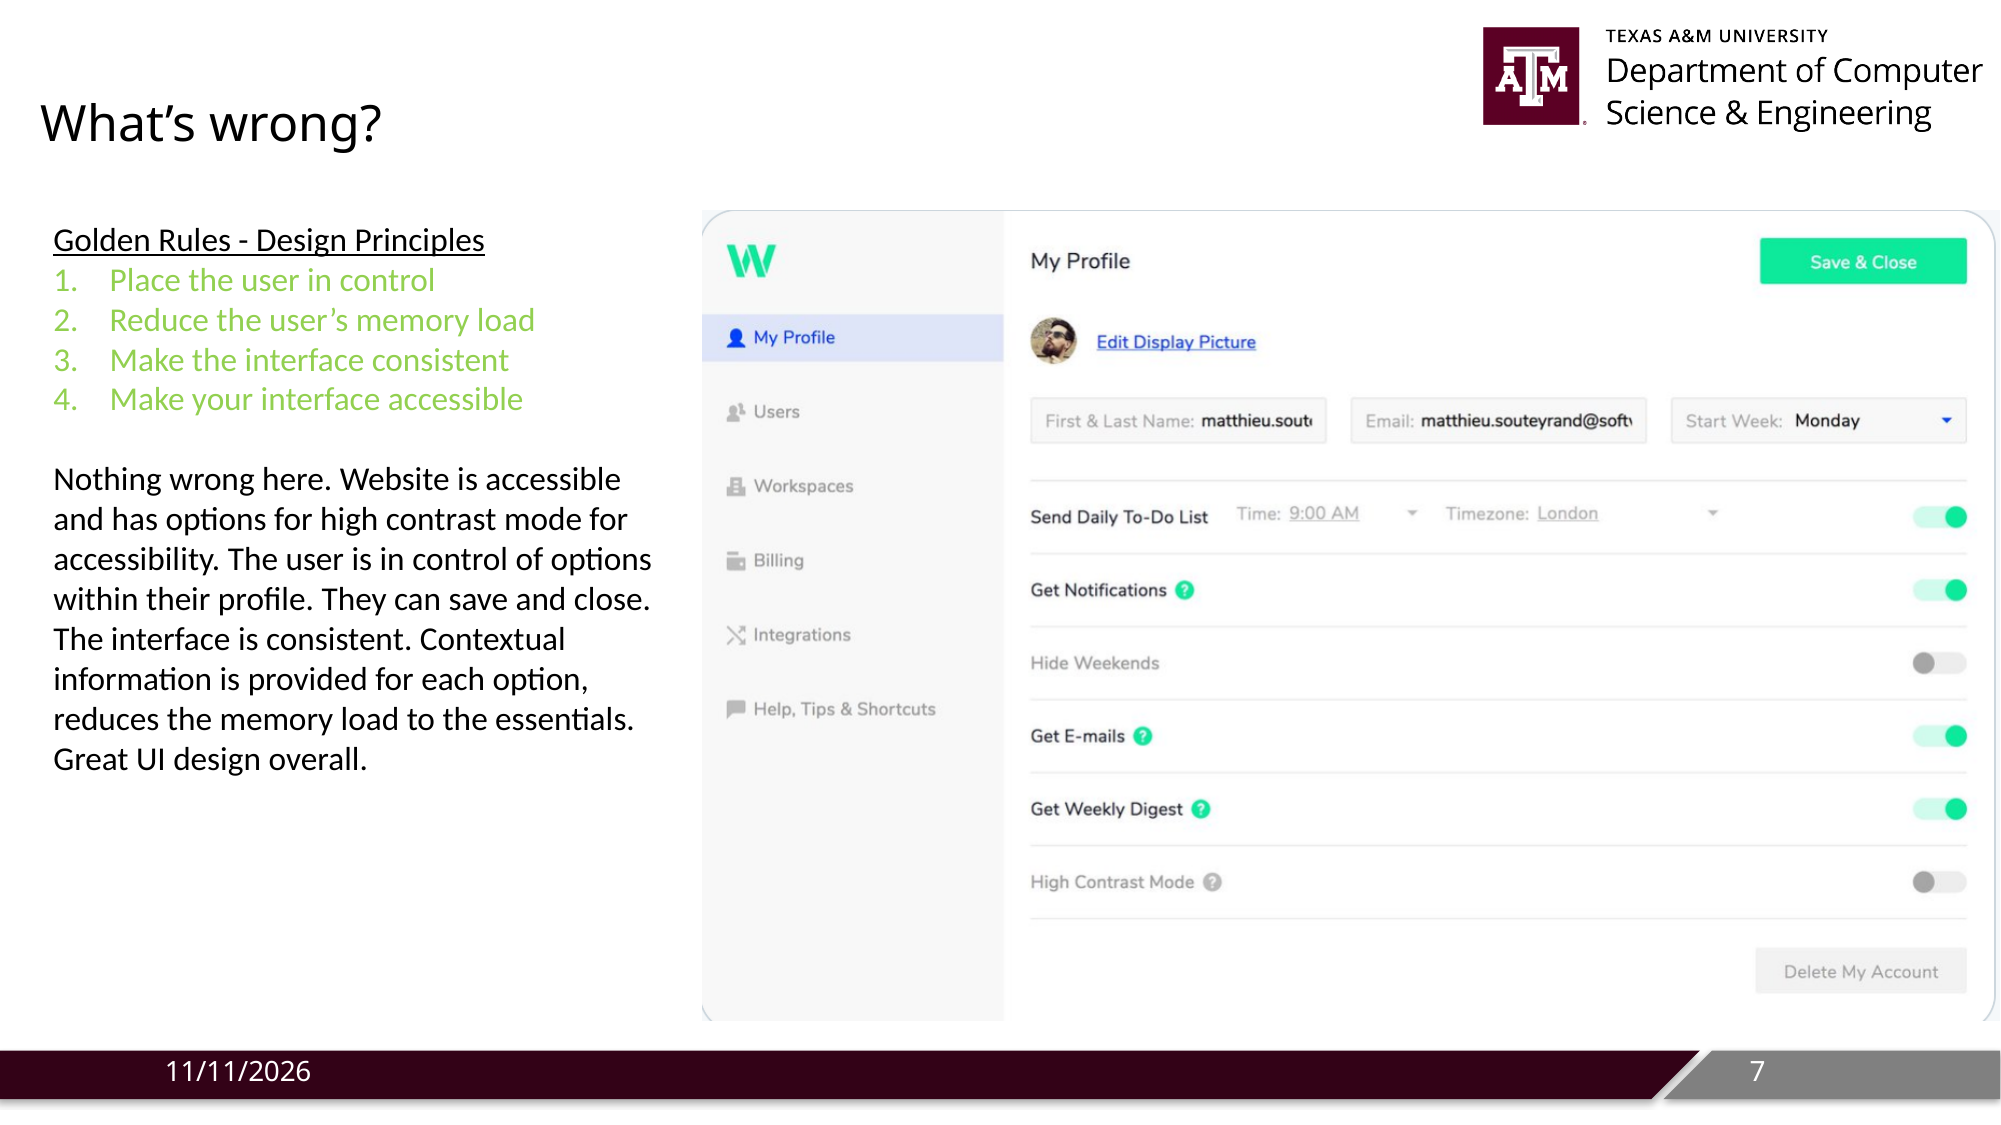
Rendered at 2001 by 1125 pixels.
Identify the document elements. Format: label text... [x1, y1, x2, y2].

picture [702, 209, 2000, 1021]
text_box Golden Rules - Design Principles Place the user in control Reduce the user’s memory load Make the interface consistent Make your interface accessible Nothing wrong here. Website is accessible and has options for high contrast mode for accessibility. The user is in control of options within their profile. They can save and close. The interface is consistent. Contextual information is provided for each option, reduces the memory load to the essentials. Great UI design overall. [38, 210, 671, 785]
picture [1751, 27, 1983, 132]
title What’s wrong? [25, 12, 1751, 230]
